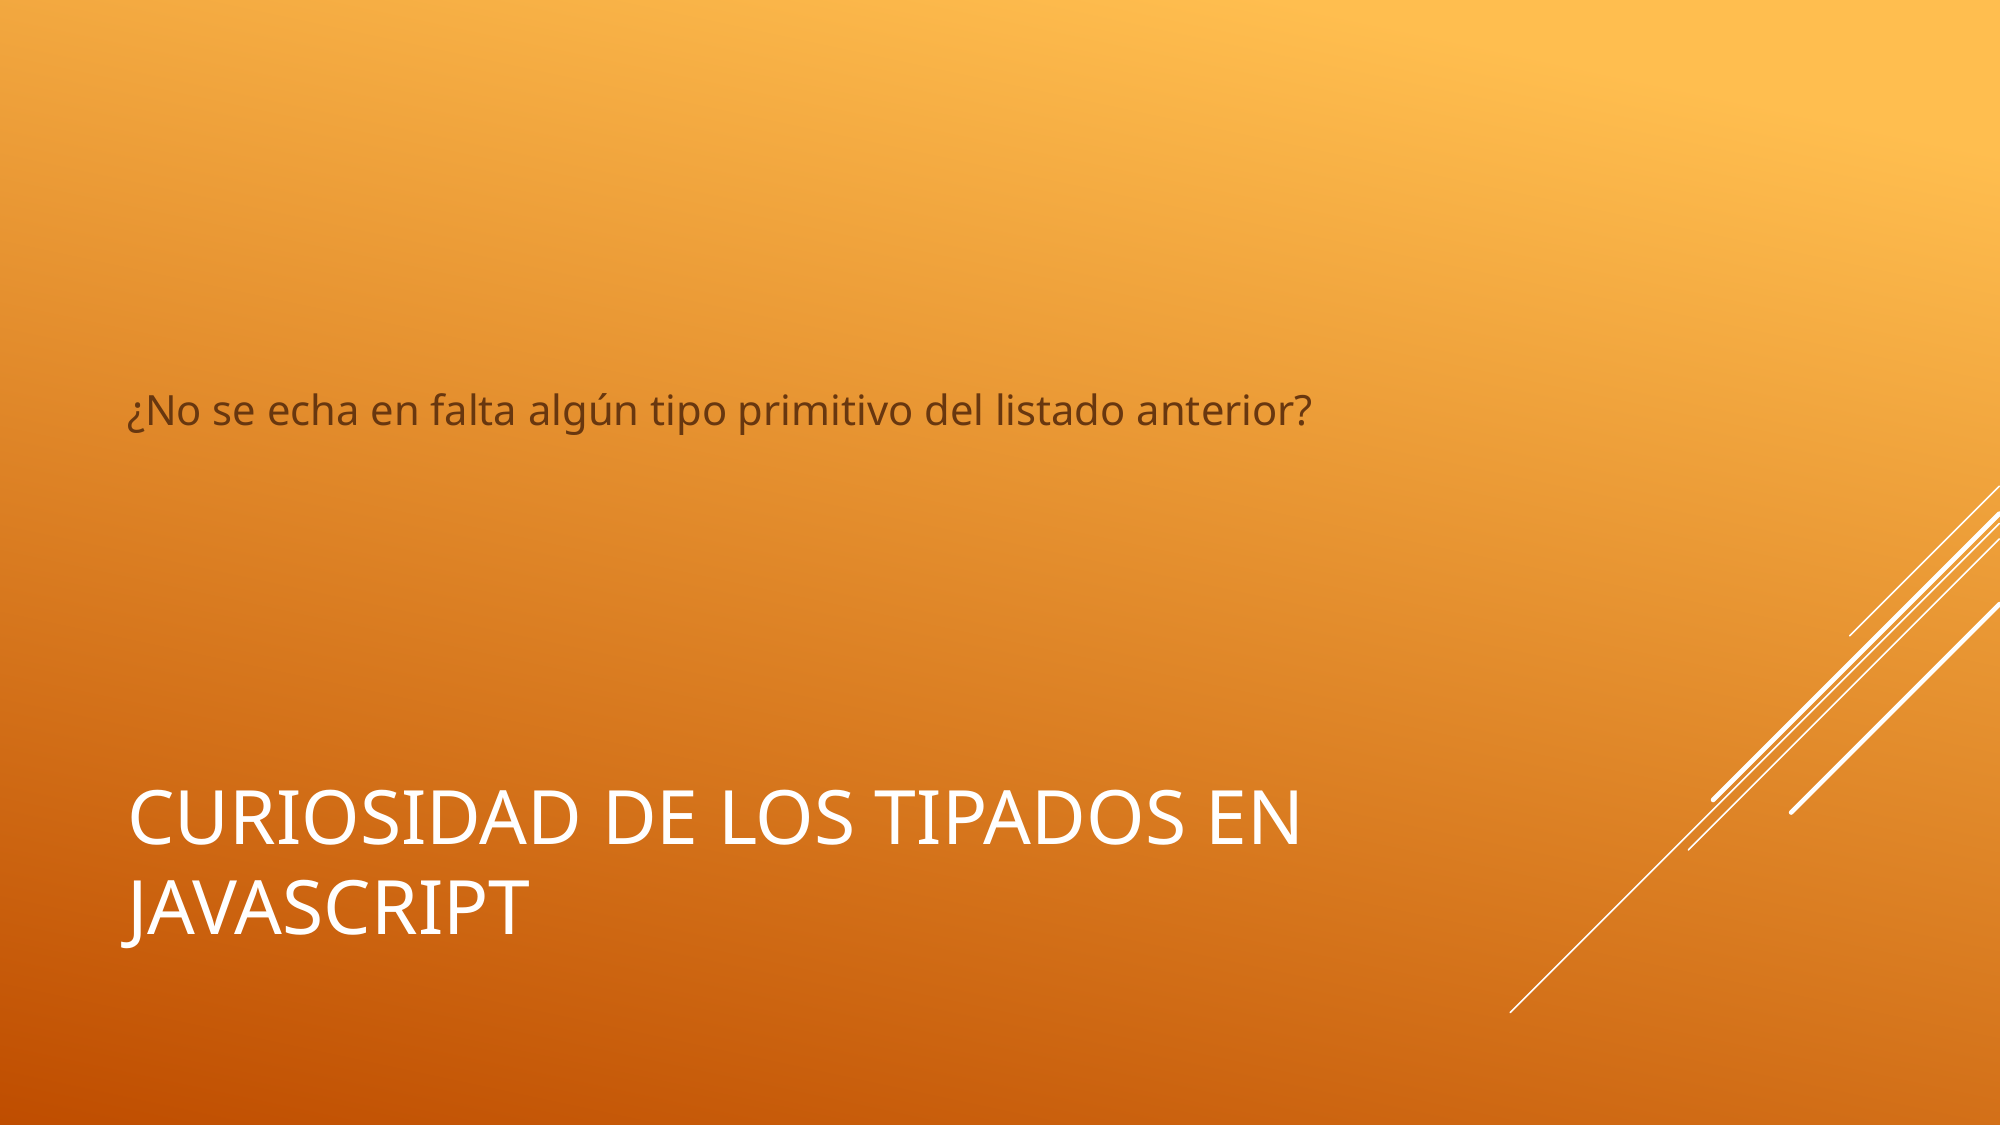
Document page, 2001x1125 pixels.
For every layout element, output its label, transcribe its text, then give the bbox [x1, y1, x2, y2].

title Curiosidad de los tipados en JavaScript [112, 736, 1513, 984]
list ¿No se echa en falta algún tipo primitivo del listado anterior? [112, 112, 1513, 706]
